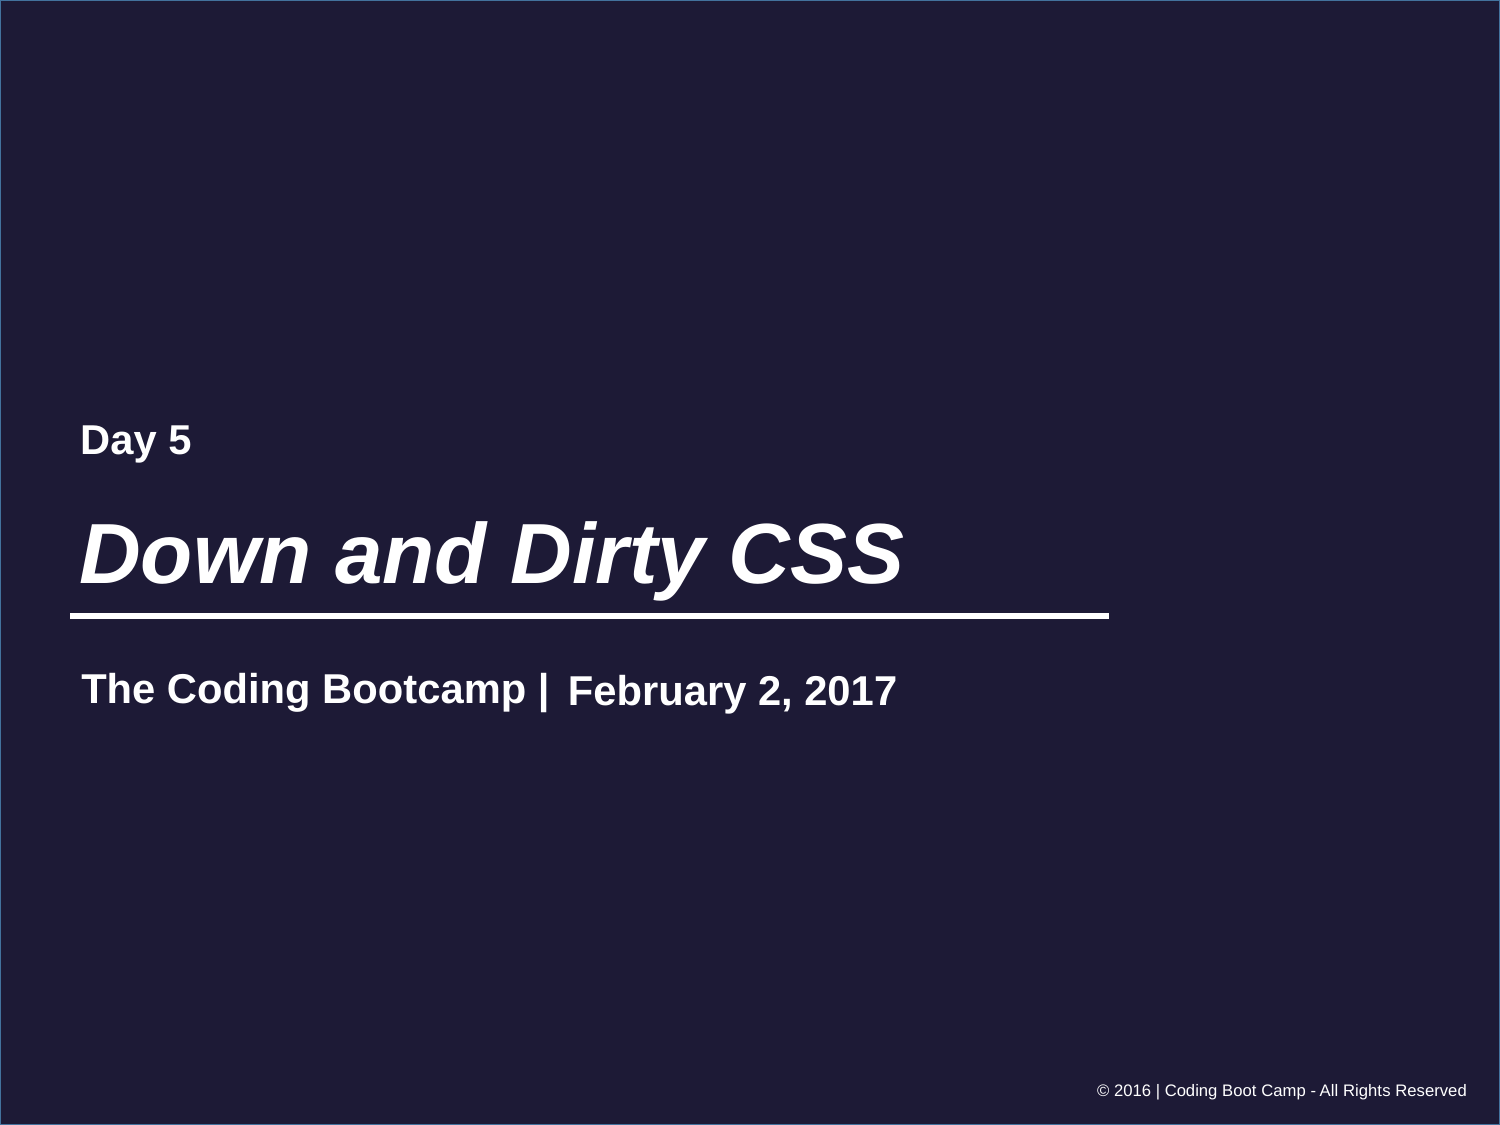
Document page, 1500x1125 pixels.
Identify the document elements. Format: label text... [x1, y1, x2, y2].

list February 2, 2017 [552, 661, 926, 725]
list Day 5 [65, 410, 509, 474]
title Down and Dirty CSS [64, 484, 1415, 628]
